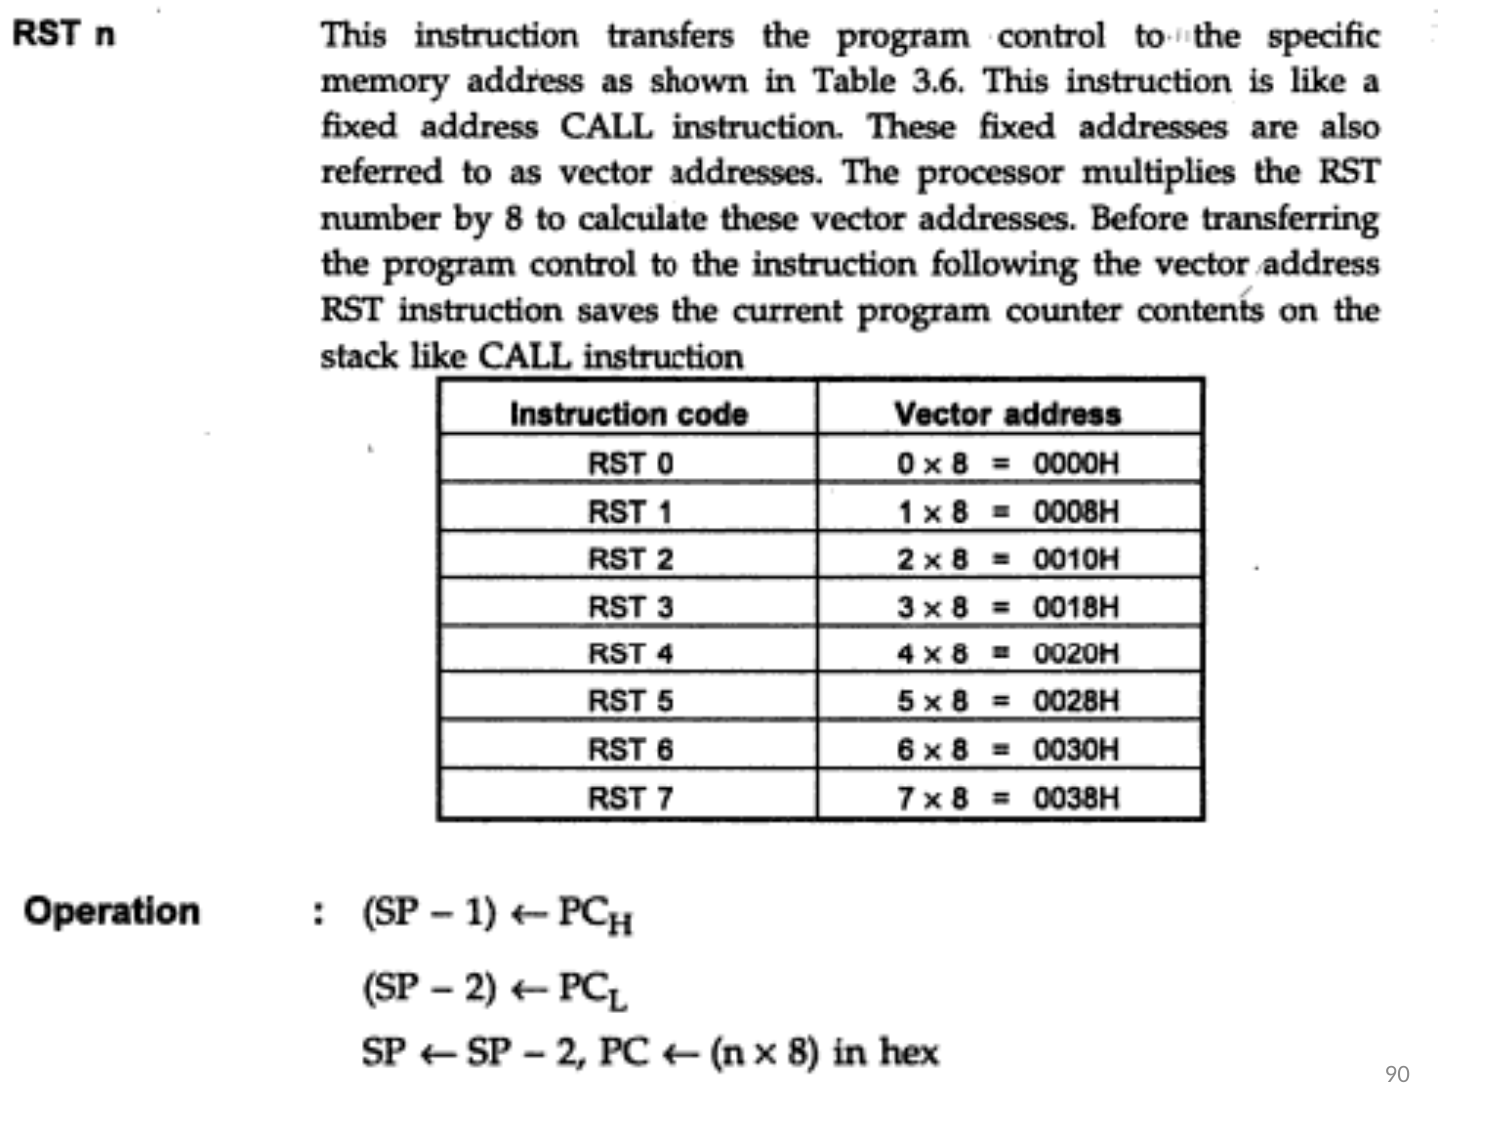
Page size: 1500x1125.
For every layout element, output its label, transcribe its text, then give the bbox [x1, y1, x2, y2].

picture [0, 887, 1138, 1098]
slide_number 90 [1139, 1042, 1425, 1103]
picture [0, 0, 1438, 829]
